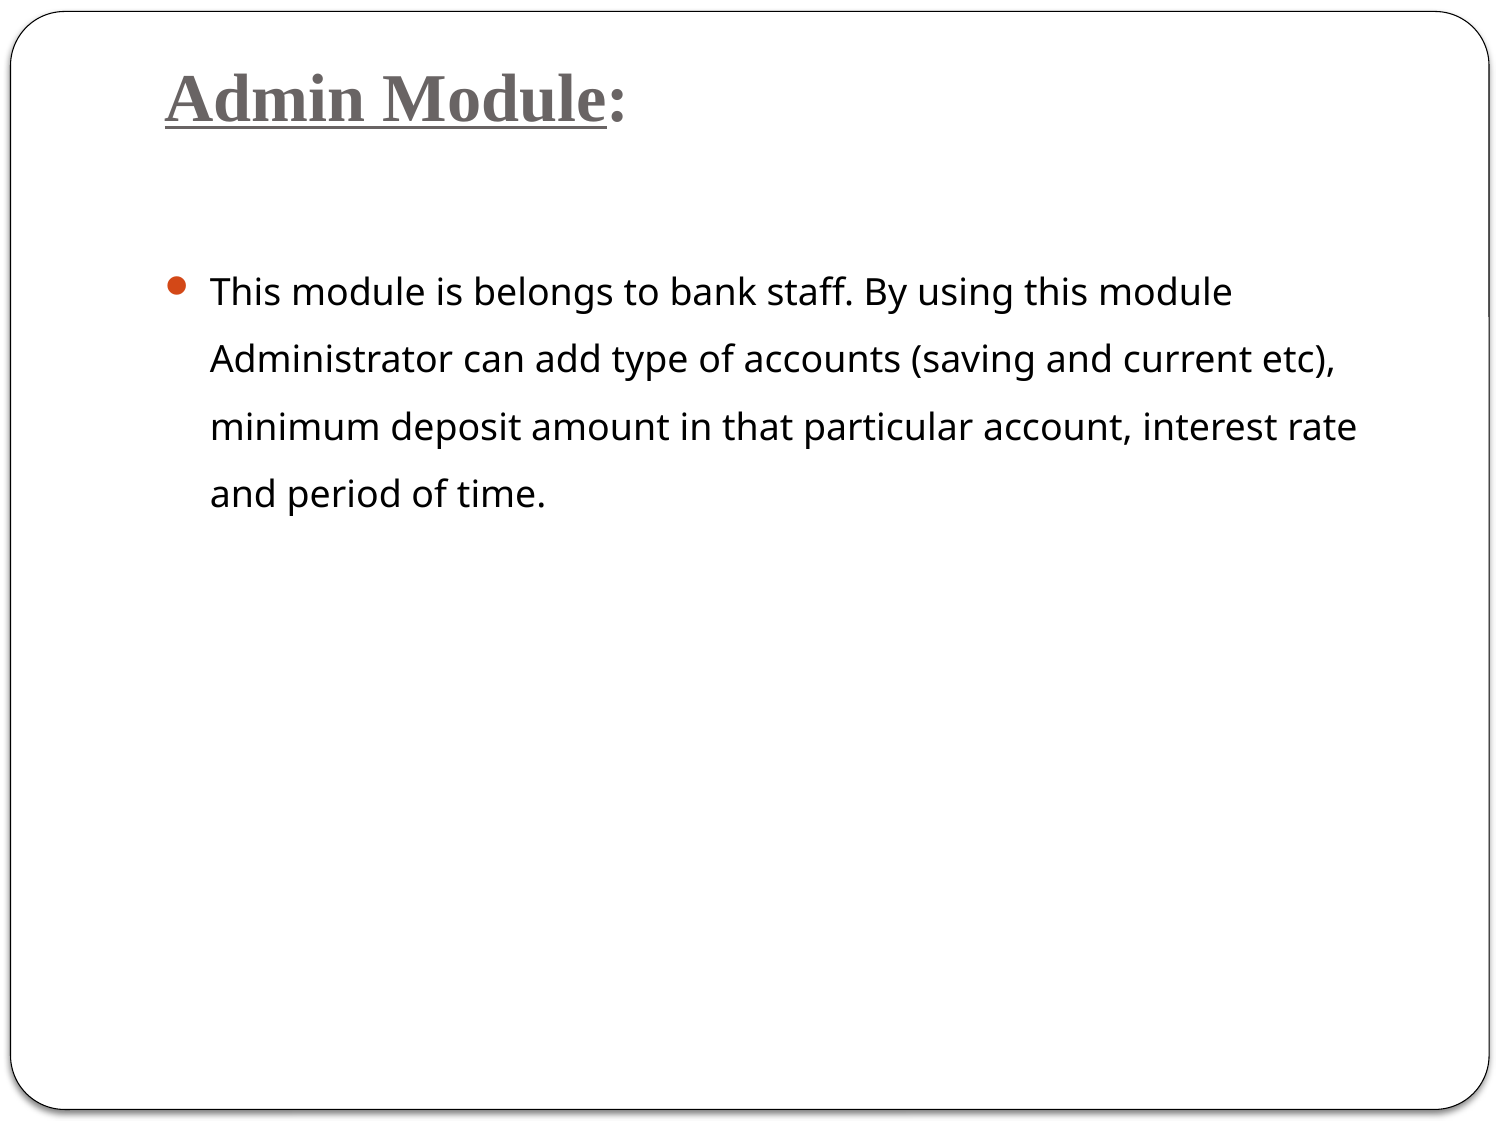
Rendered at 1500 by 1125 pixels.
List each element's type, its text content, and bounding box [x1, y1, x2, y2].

list This module is belongs to bank staff. By using this module Administrator can add type of accounts (saving and current etc), minimum deposit amount in that particular account, interest rate and period of time. [150, 237, 1425, 988]
title Admin Module: [150, 45, 1425, 233]
